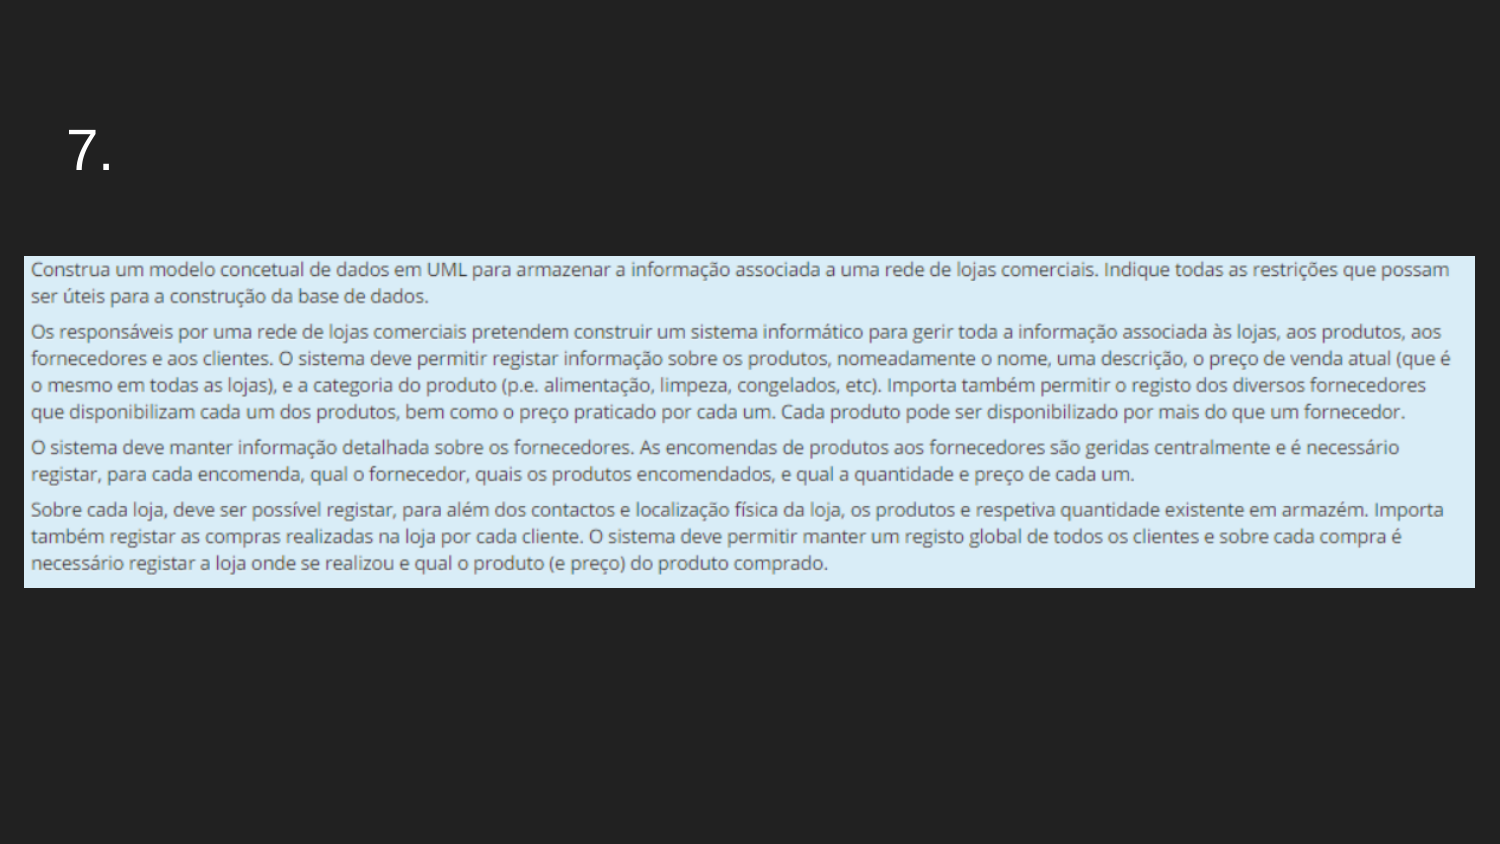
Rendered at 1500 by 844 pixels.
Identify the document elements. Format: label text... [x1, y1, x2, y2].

title 7. [51, 96, 1449, 239]
picture [24, 255, 1476, 588]
